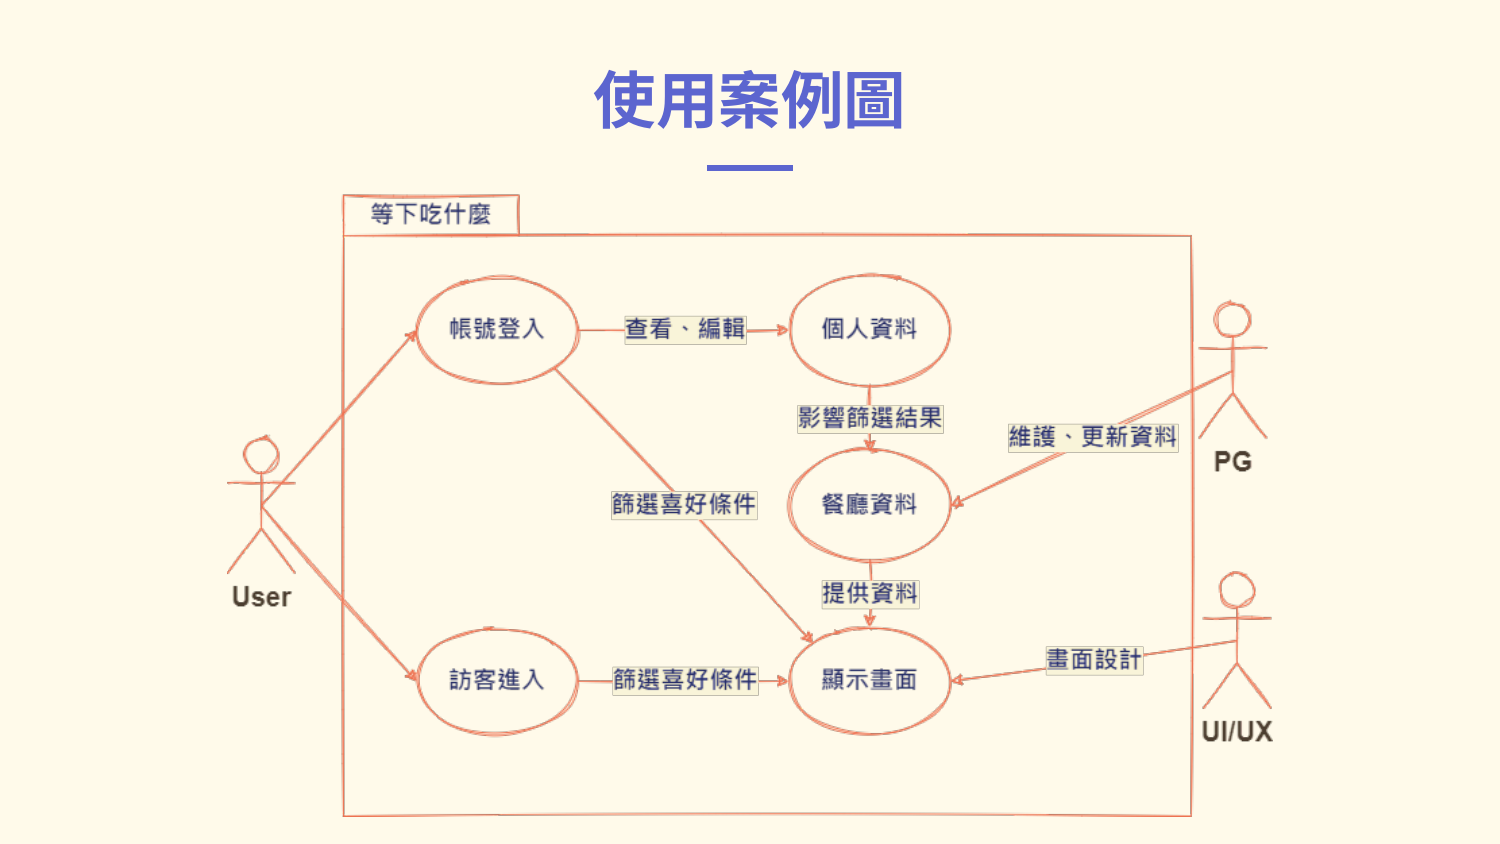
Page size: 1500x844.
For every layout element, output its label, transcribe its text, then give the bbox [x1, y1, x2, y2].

picture [226, 108, 1274, 818]
title 使用案例圖 [116, 26, 1383, 151]
